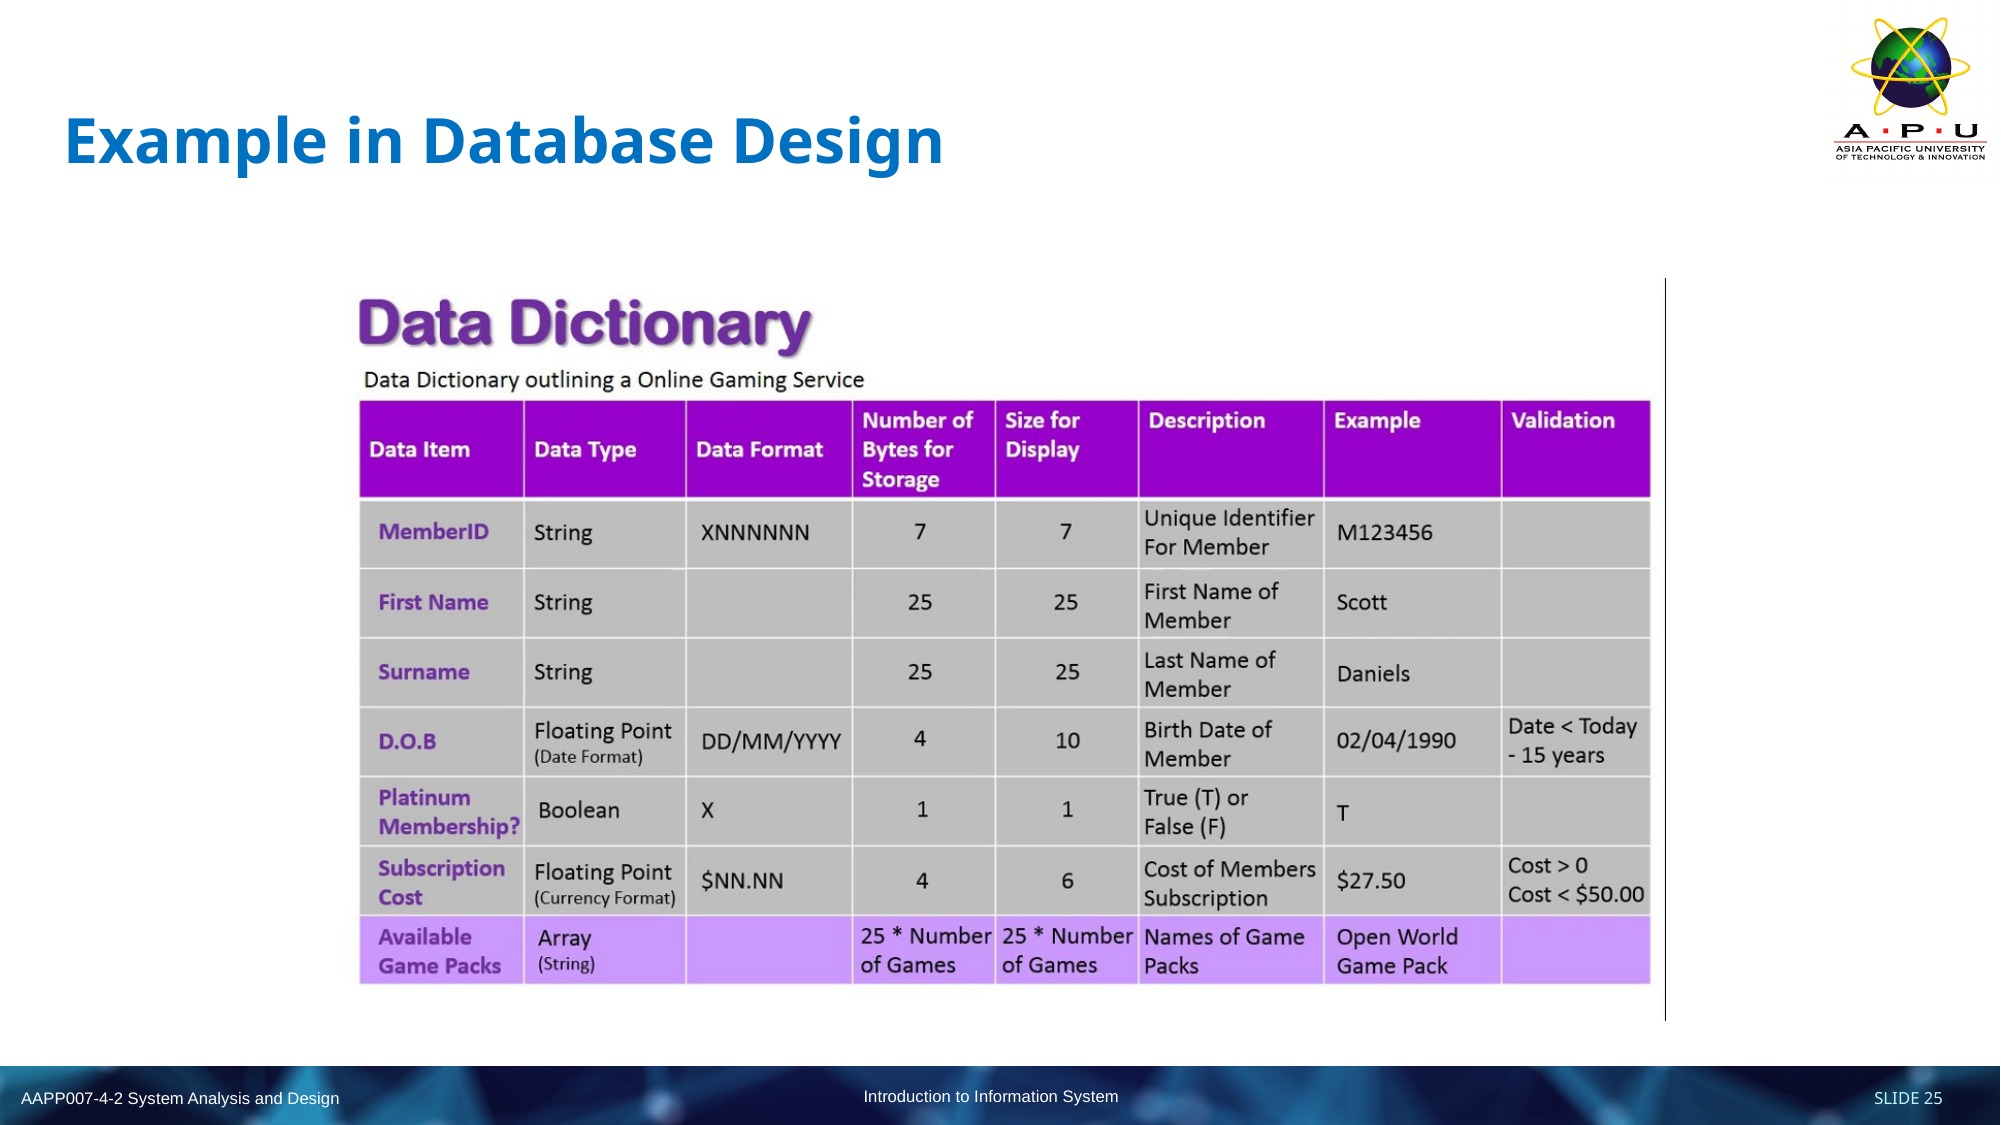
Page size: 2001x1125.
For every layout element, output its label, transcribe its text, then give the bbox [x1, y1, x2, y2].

picture [1822, 0, 2000, 178]
picture [0, 1066, 2000, 1125]
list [344, 278, 1666, 1021]
title Example in Database Design [48, 45, 1764, 233]
